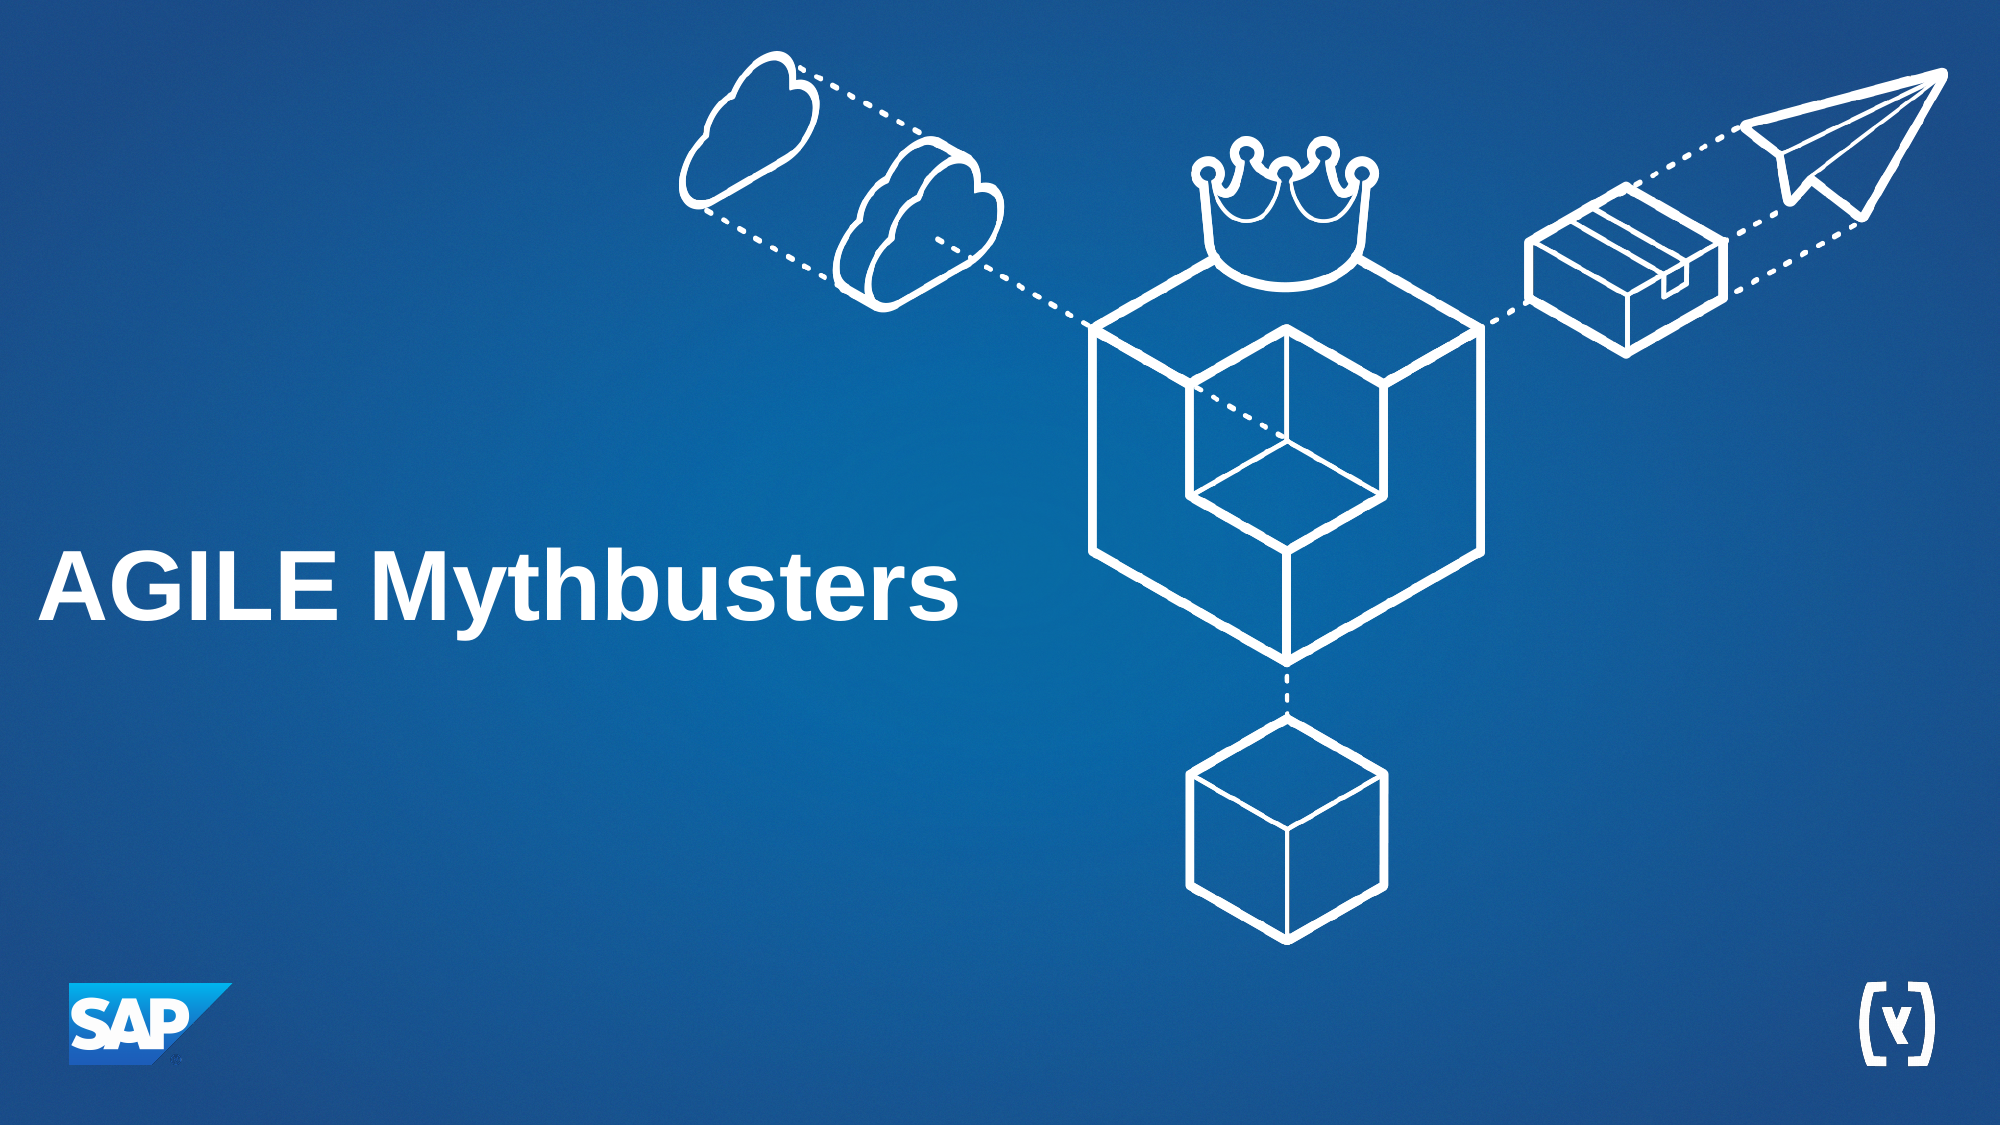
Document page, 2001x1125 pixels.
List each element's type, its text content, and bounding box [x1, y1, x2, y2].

picture [0, 0, 2000, 1125]
title AGILE Mythbusters [36, 476, 1088, 643]
